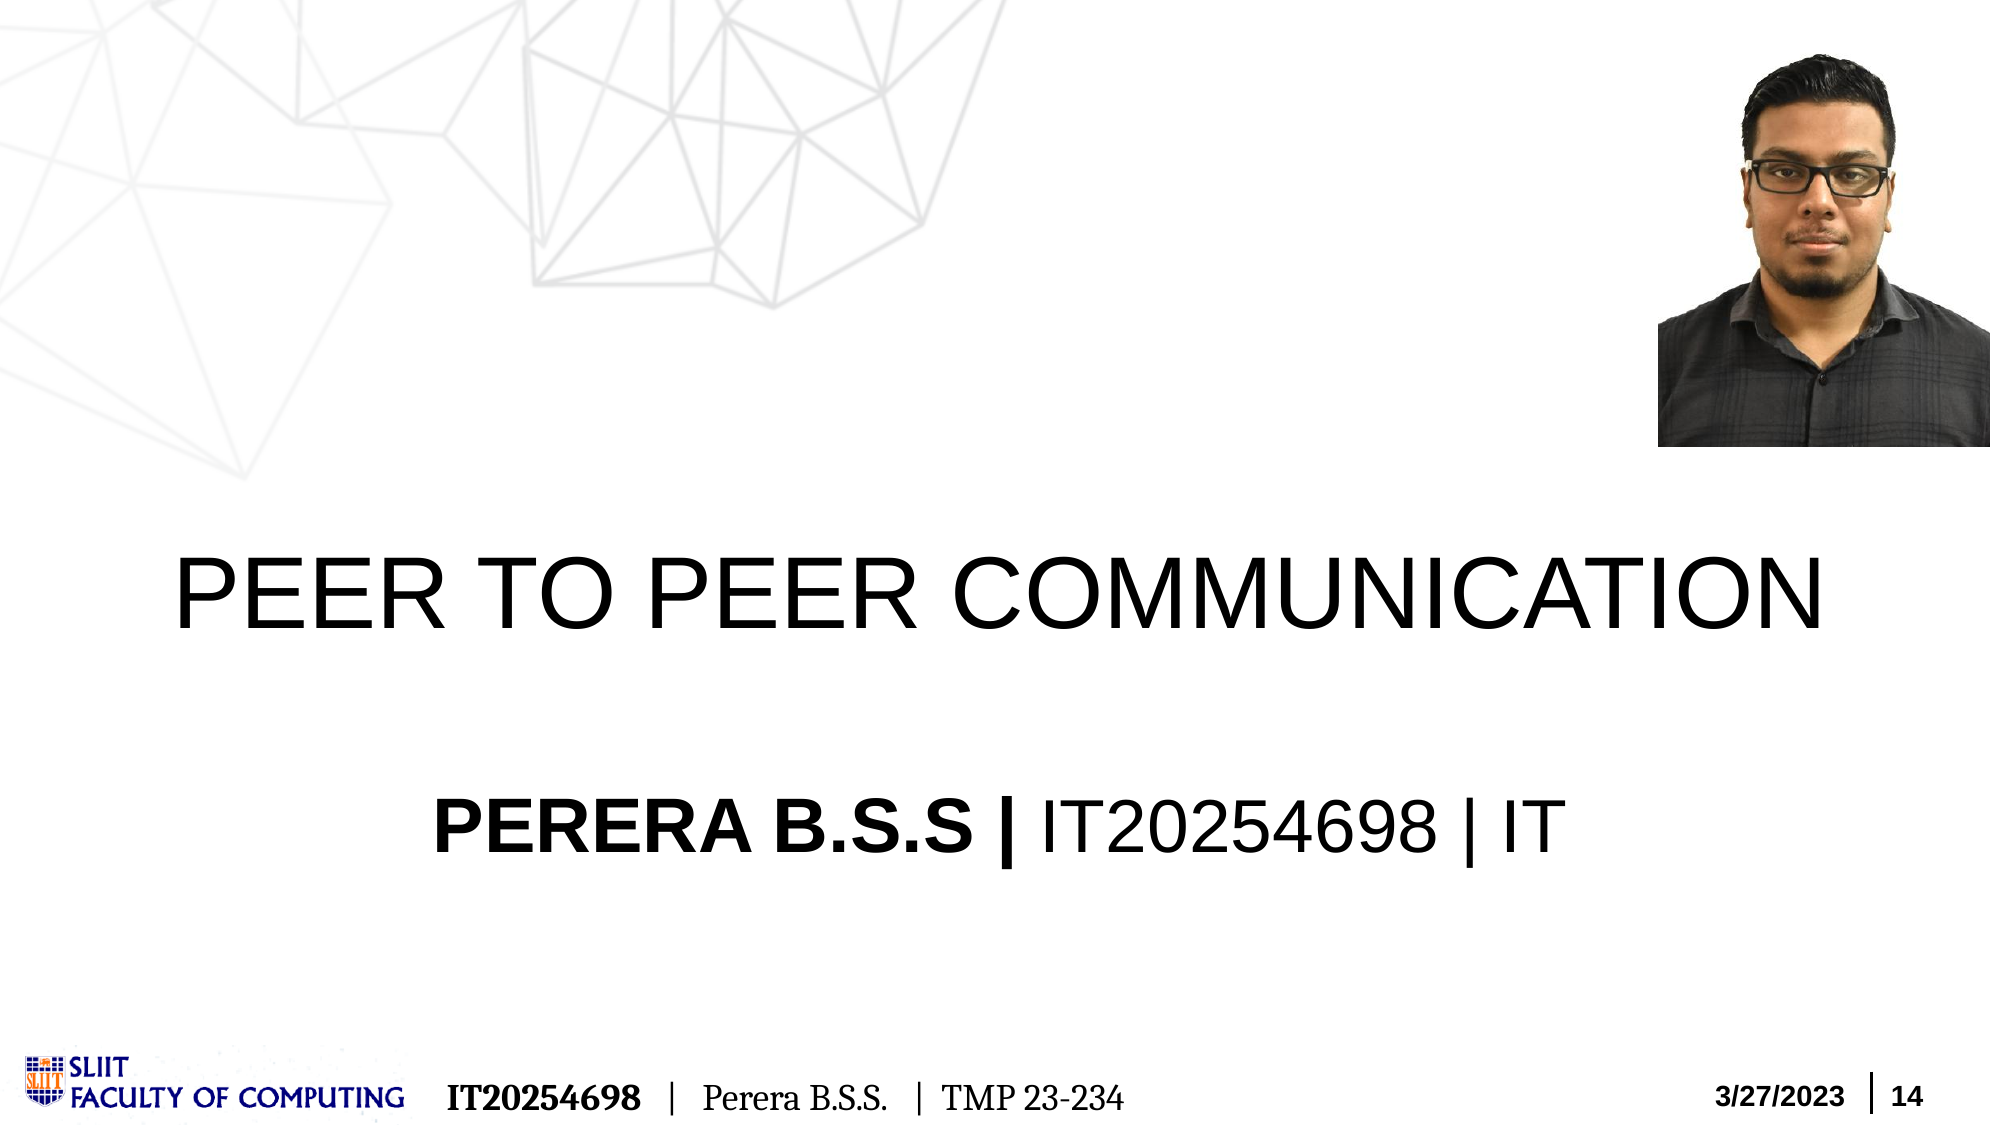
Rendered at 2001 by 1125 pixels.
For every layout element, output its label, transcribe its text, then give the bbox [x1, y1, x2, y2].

list PEER TO PEER COMMUNICATION [150, 513, 1850, 662]
picture [0, 0, 1071, 639]
title PERERA B.S.S | IT20254698 | IT [318, 747, 1682, 896]
picture [1658, 20, 1991, 447]
text_box IT20254698 | Perera B.S.S. | TMP 23-234 [431, 1065, 1550, 1125]
picture [0, 1045, 413, 1124]
